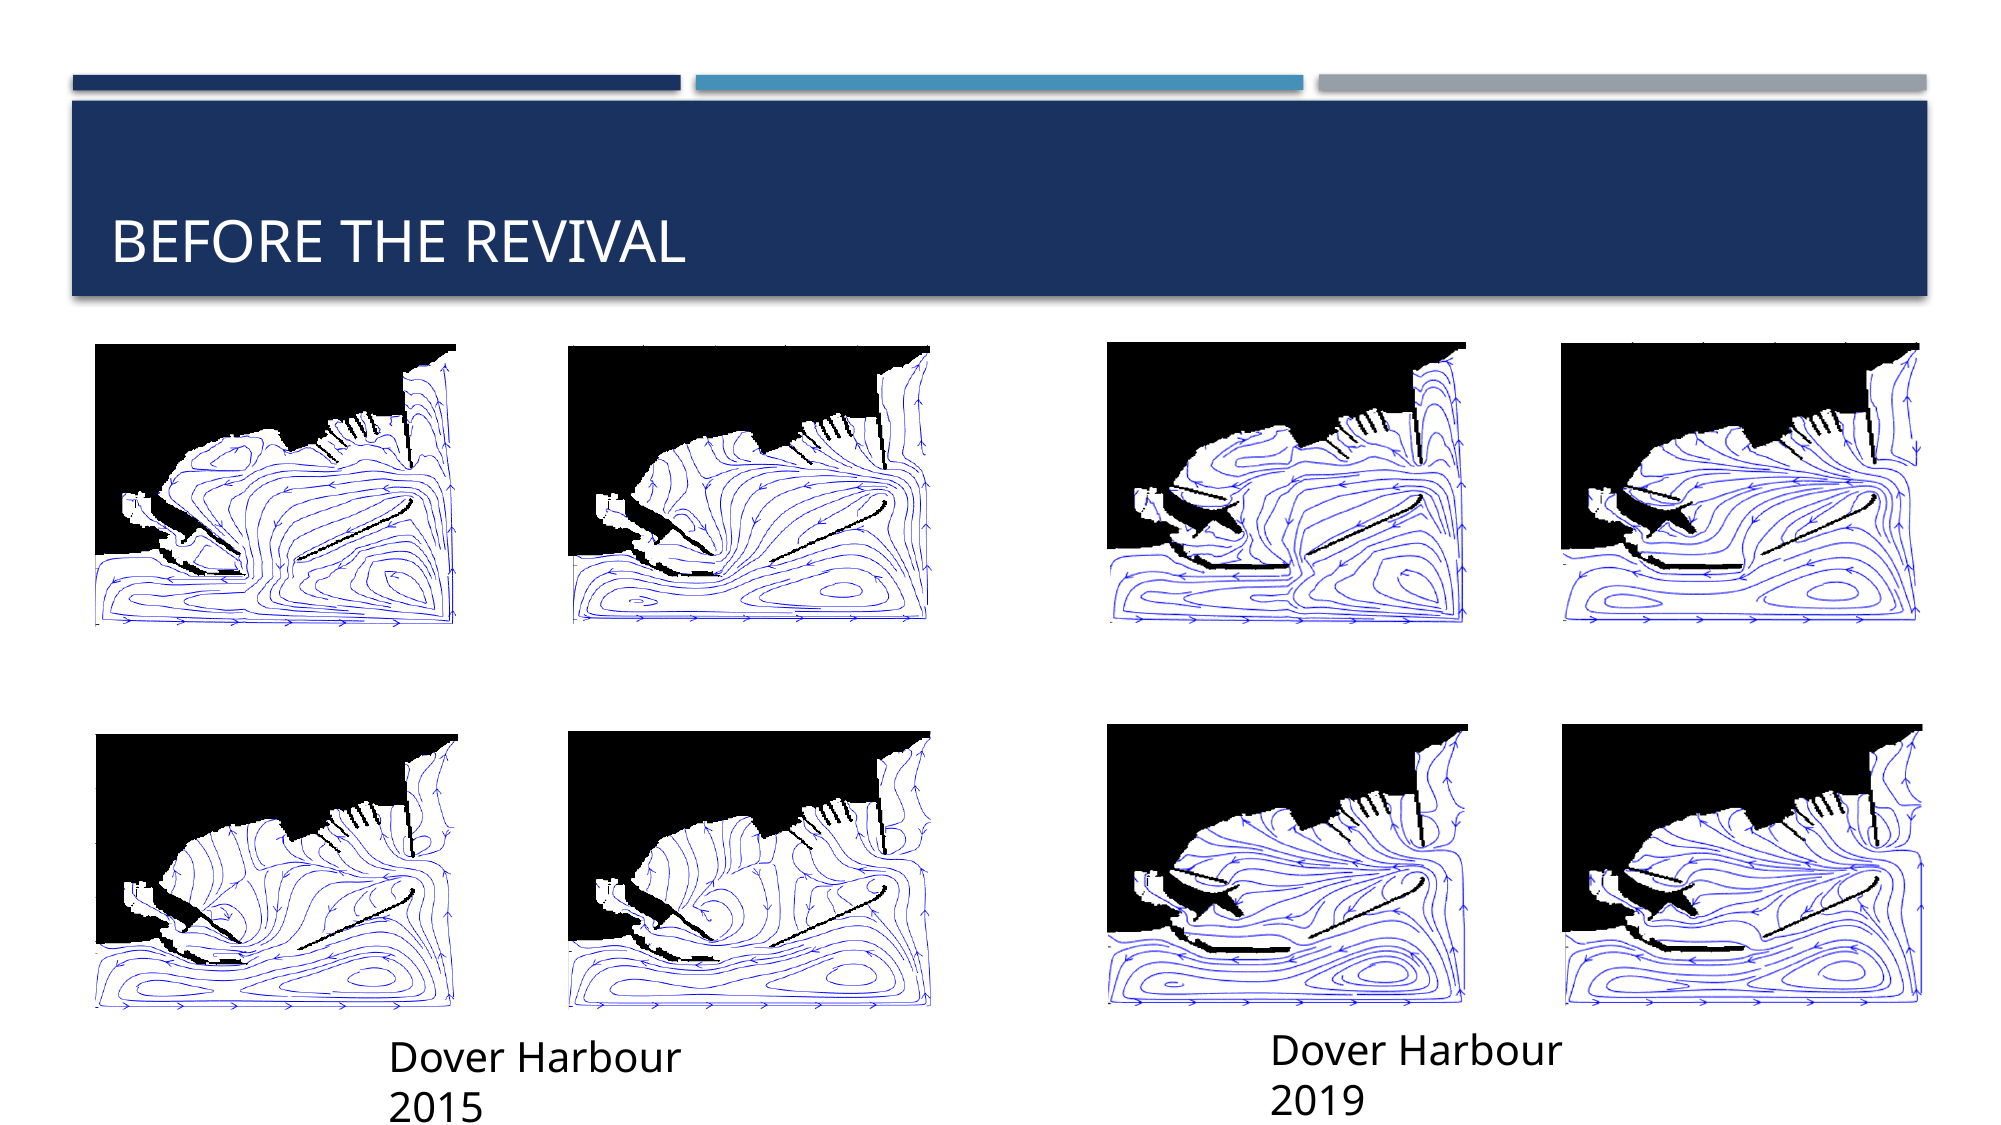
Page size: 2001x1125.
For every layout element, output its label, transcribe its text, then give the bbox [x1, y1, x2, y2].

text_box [94, 344, 457, 628]
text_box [568, 344, 933, 626]
picture [1106, 341, 1468, 624]
title Before the Revival [95, 115, 1905, 282]
picture [1106, 723, 1469, 1006]
picture [1561, 723, 1924, 1006]
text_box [568, 730, 933, 1011]
text_box Dover Harbour 2015 [373, 1022, 764, 1125]
picture [1561, 341, 1921, 624]
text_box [94, 730, 459, 1014]
text_box Dover Harbour 2019 [1255, 1016, 1646, 1125]
